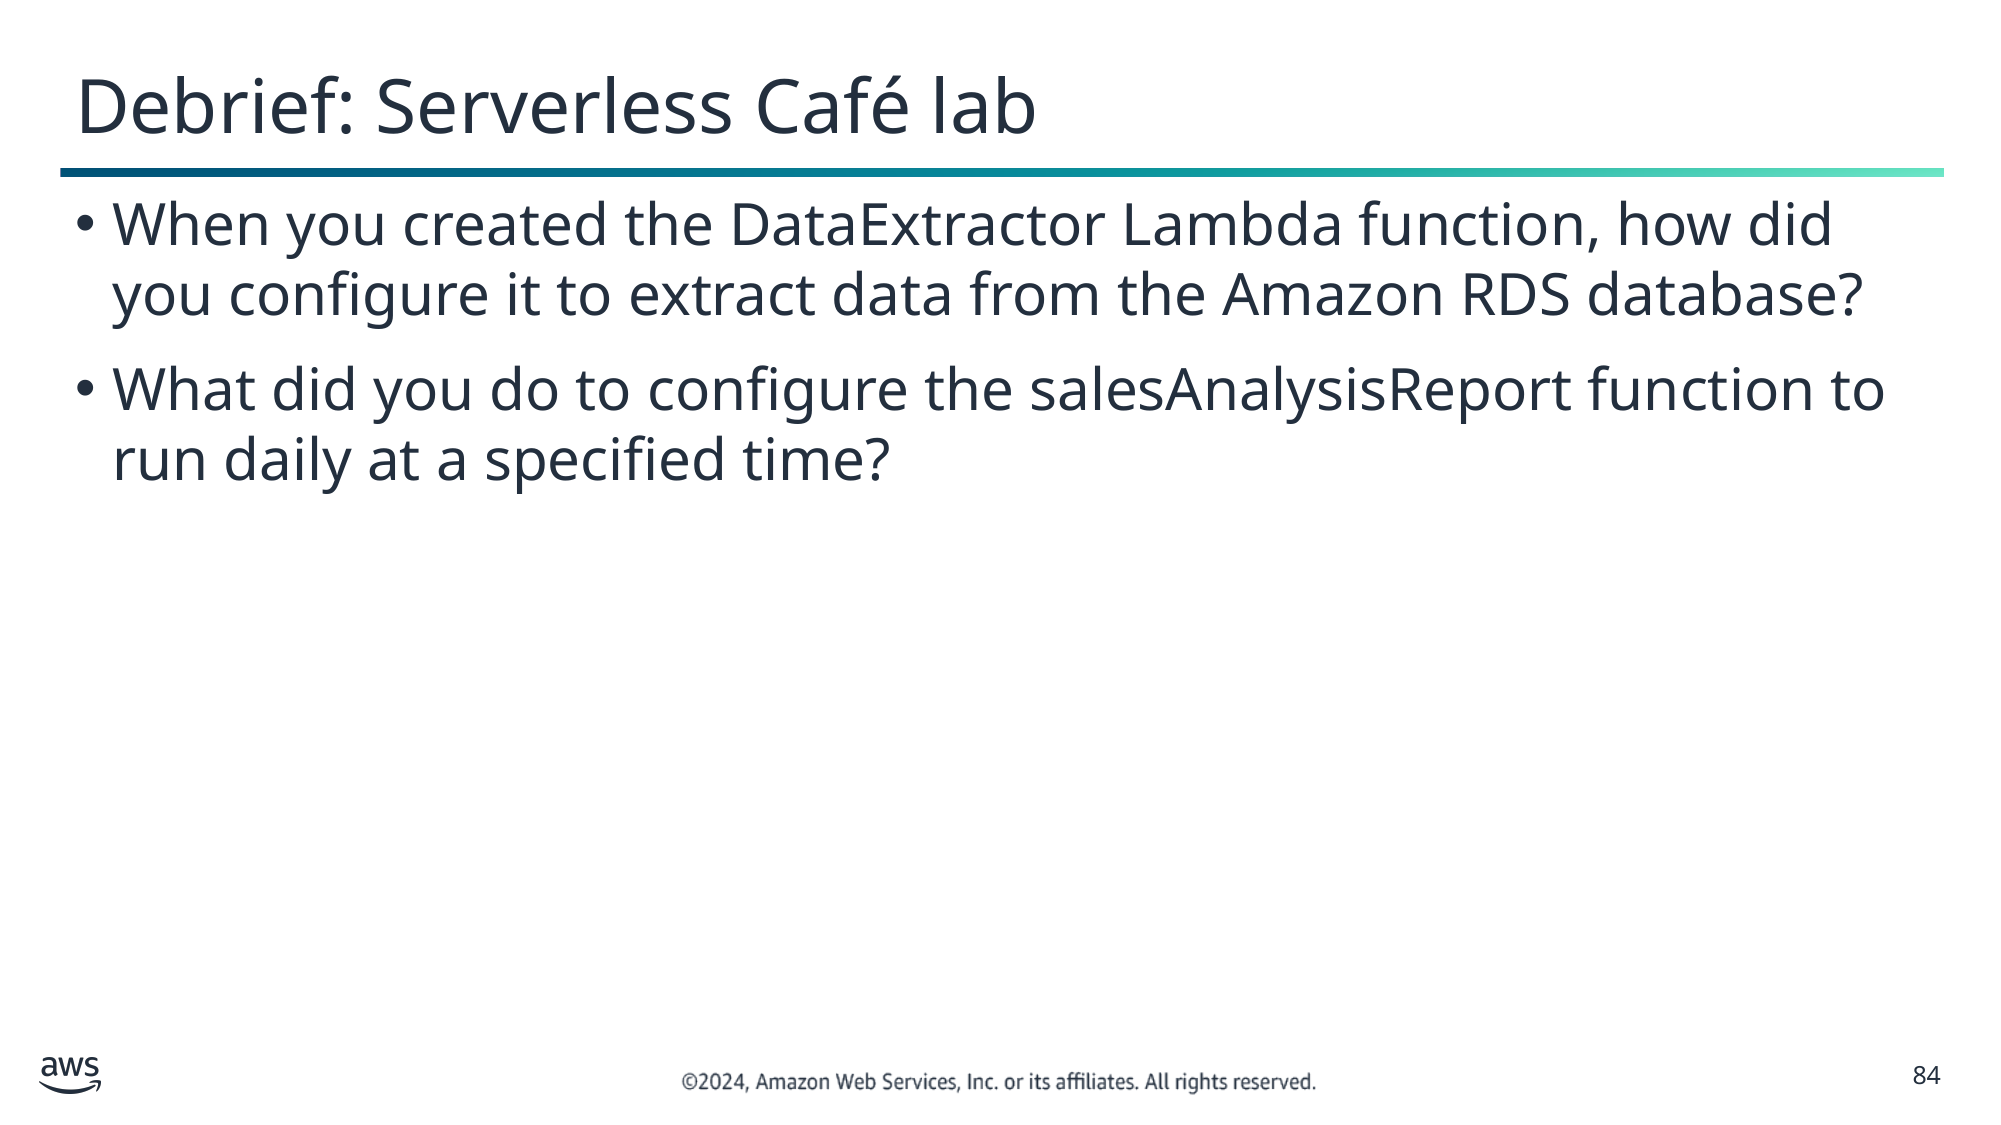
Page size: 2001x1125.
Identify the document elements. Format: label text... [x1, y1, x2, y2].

picture [621, 1061, 1378, 1105]
picture [681, 168, 1944, 177]
slide_number ‹#› [1861, 1057, 1941, 1095]
picture [39, 1057, 101, 1094]
title Debrief: Serverless Café lab [60, 49, 1941, 170]
list When you created the DataExtractor Lambda function, how did you configure it to extract data from the Amazon RDS database? What did you do to configure the salesAnalysisReport function to run daily at a specified time? [60, 179, 1941, 1055]
